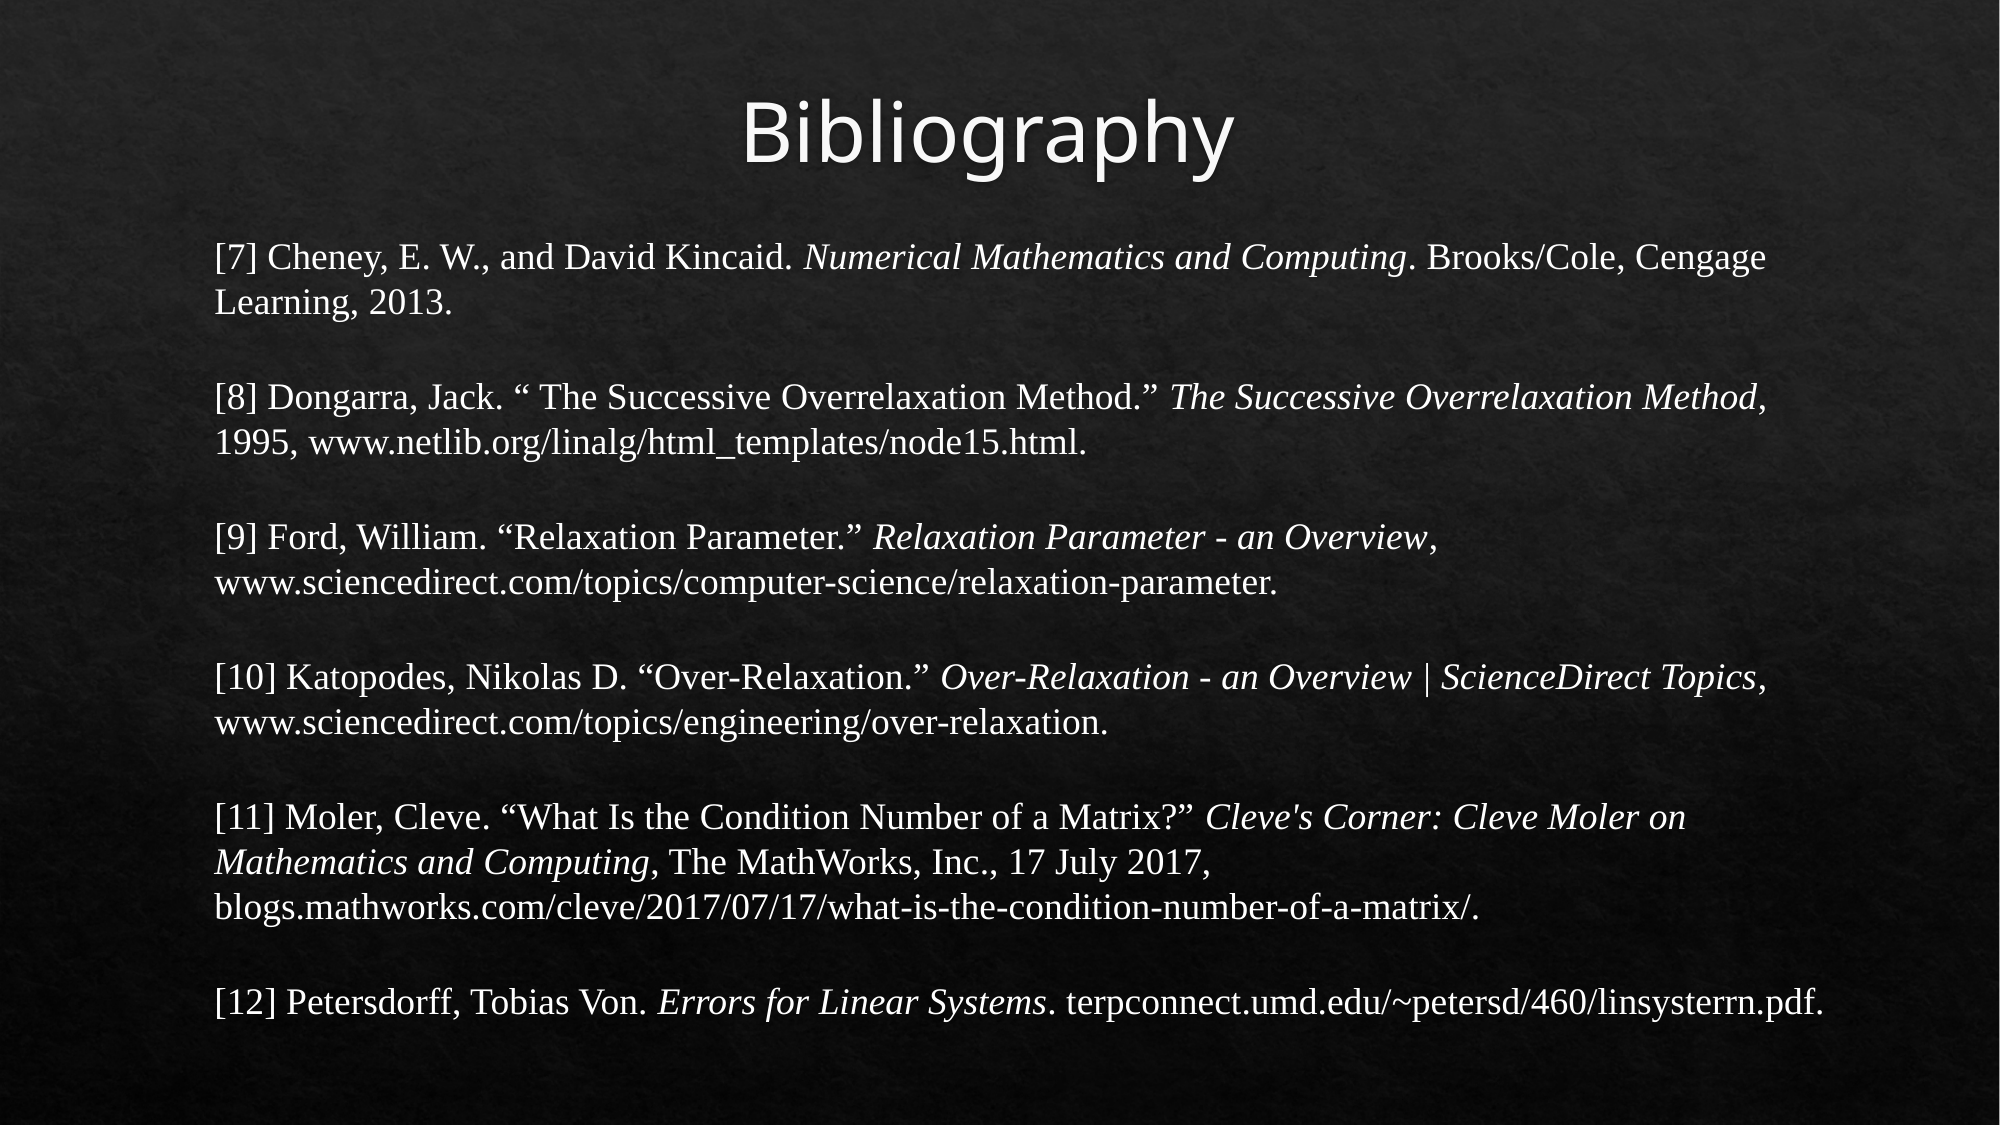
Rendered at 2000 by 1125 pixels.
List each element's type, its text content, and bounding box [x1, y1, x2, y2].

text_box [7] Cheney, E. W., and David Kincaid. Numerical Mathematics and Computing. Brooks/Cole, Cengage Learning, 2013. [8] Dongarra, Jack. “ The Successive Overrelaxation Method.” The Successive Overrelaxation Method, 1995, www.netlib.org/linalg/html_templates/node15.html. [9] Ford, William. “Relaxation Parameter.” Relaxation Parameter - an Overview, www.sciencedirect.com/topics/computer-science/relaxation-parameter. [10] Katopodes, Nikolas D. “Over-Relaxation.” Over-Relaxation - an Overview | ScienceDirect Topics, www.sciencedirect.com/topics/engineering/over-relaxation. [11] Moler, Cleve. “What Is the Condition Number of a Matrix?” Cleve's Corner: Cleve Moler on Mathematics and Computing, The MathWorks, Inc., 17 July 2017, blogs.mathworks.com/cleve/2017/07/17/what-is-the-condition-number-of-a-matrix/. [12] Petersdorff, Tobias Von. Errors for Linear Systems. terpconnect.umd.edu/~petersd/460/linsysterrn.pdf. [199, 224, 1863, 1125]
title Bibliography [149, 50, 1848, 210]
